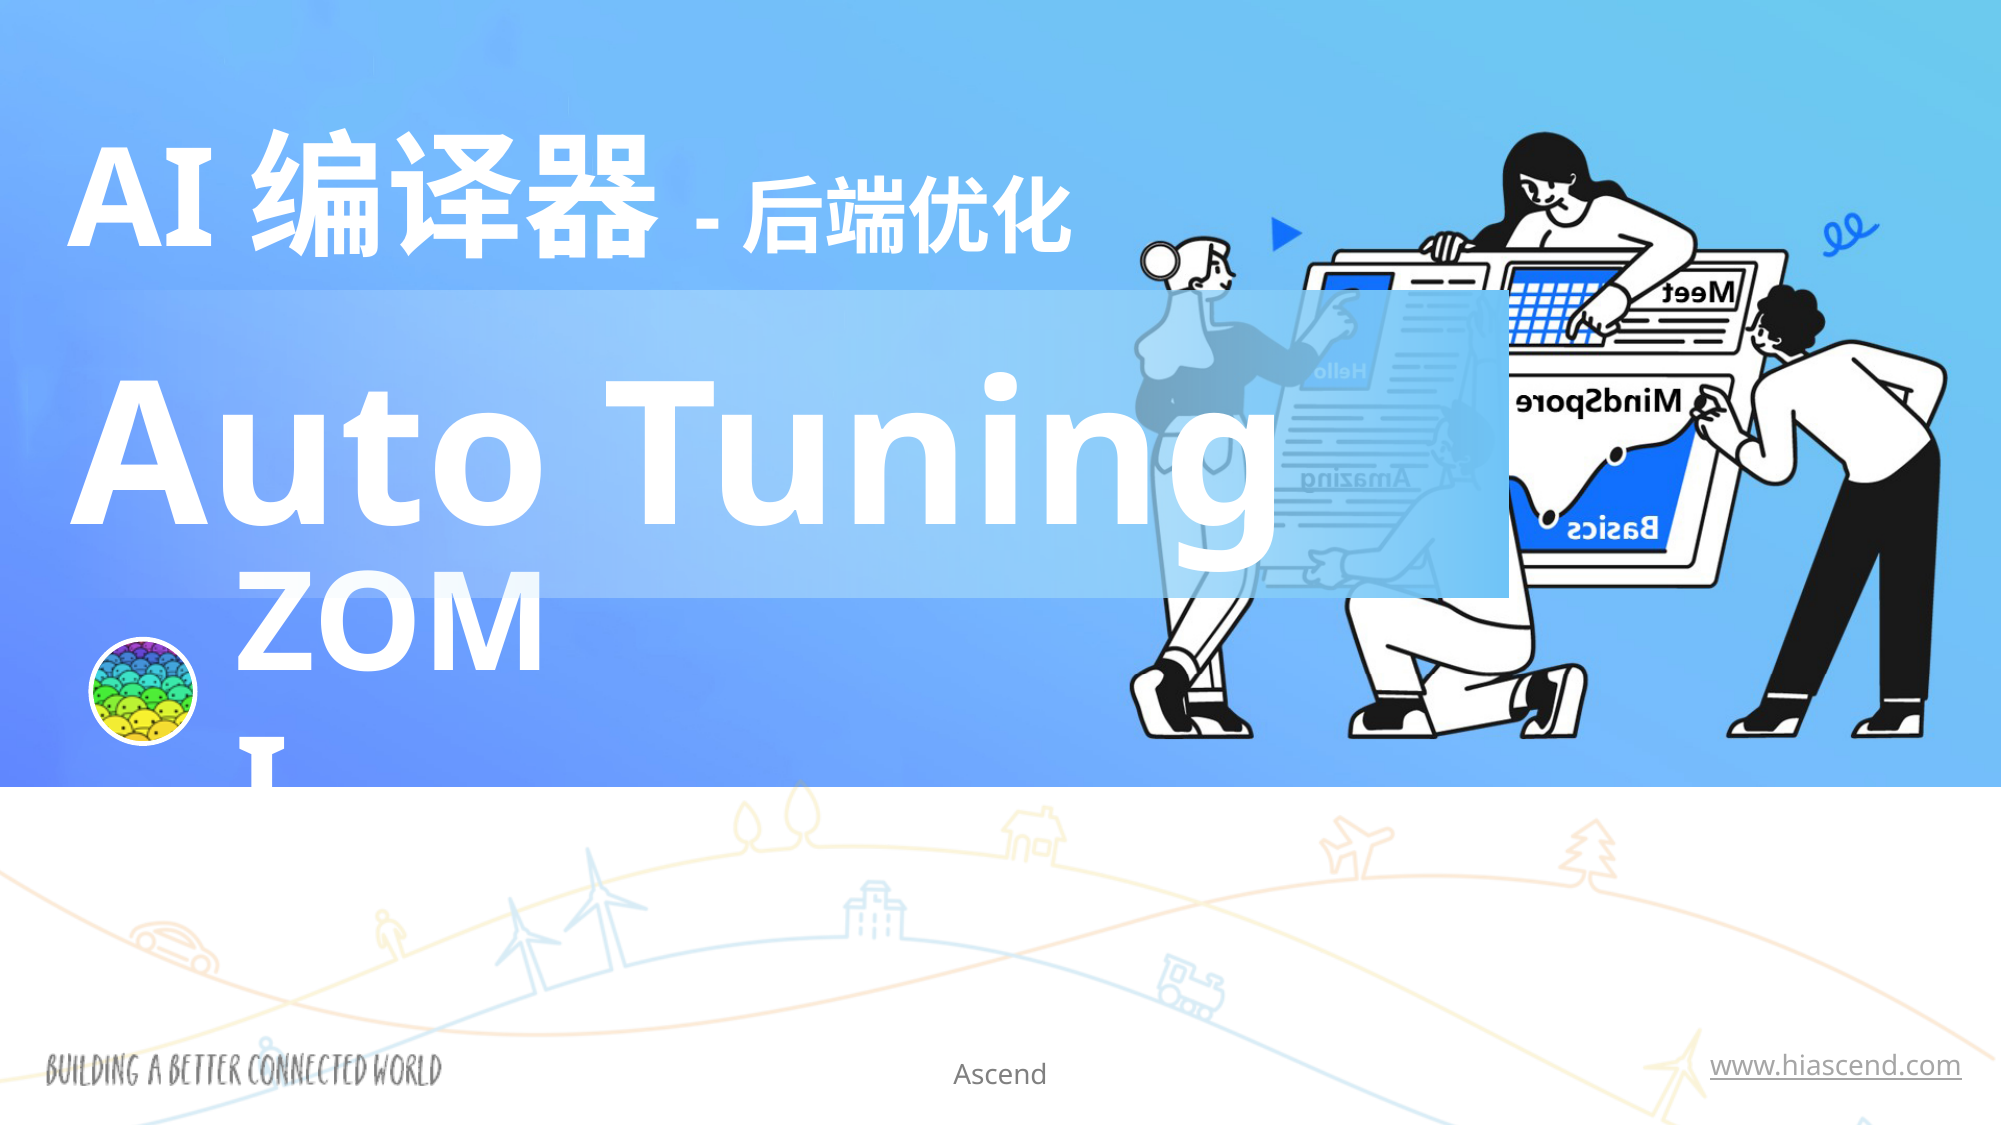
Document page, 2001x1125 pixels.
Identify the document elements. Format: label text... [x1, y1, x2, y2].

picture [0, 0, 2001, 787]
subtitle ZOMI [220, 639, 611, 758]
text_box Auto Tuning [55, 290, 1509, 598]
picture [23, 1032, 468, 1114]
title AI编译器-后端优化 [52, 113, 1742, 271]
